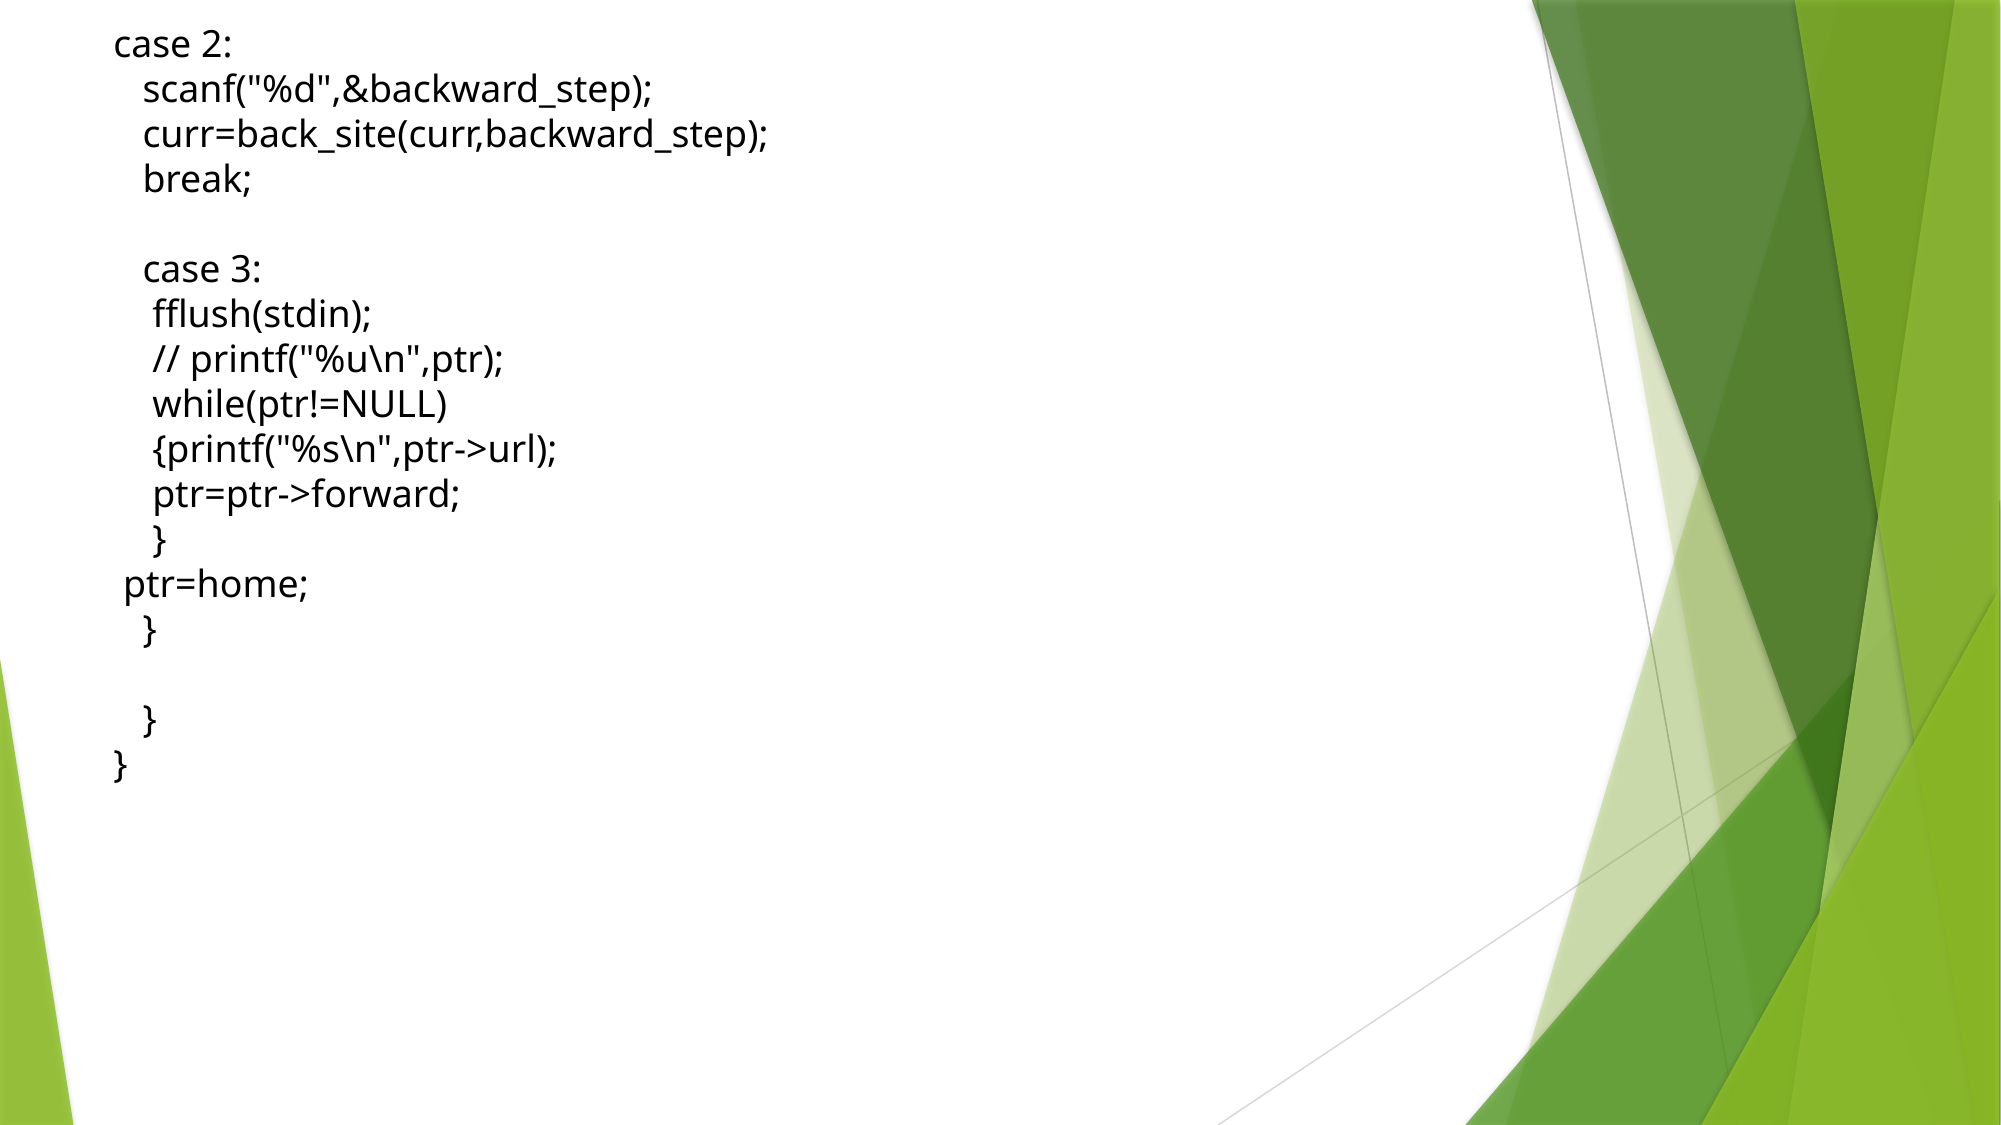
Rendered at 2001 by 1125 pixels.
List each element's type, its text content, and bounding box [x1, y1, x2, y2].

text_box case 2: scanf("%d",&backward_step); curr=back_site(curr,backward_step); break; case 3: fflush(stdin); // printf("%u\n",ptr); while(ptr!=NULL) {printf("%s\n",ptr->url); ptr=ptr->forward; } ptr=home; } } } [98, 12, 1100, 793]
